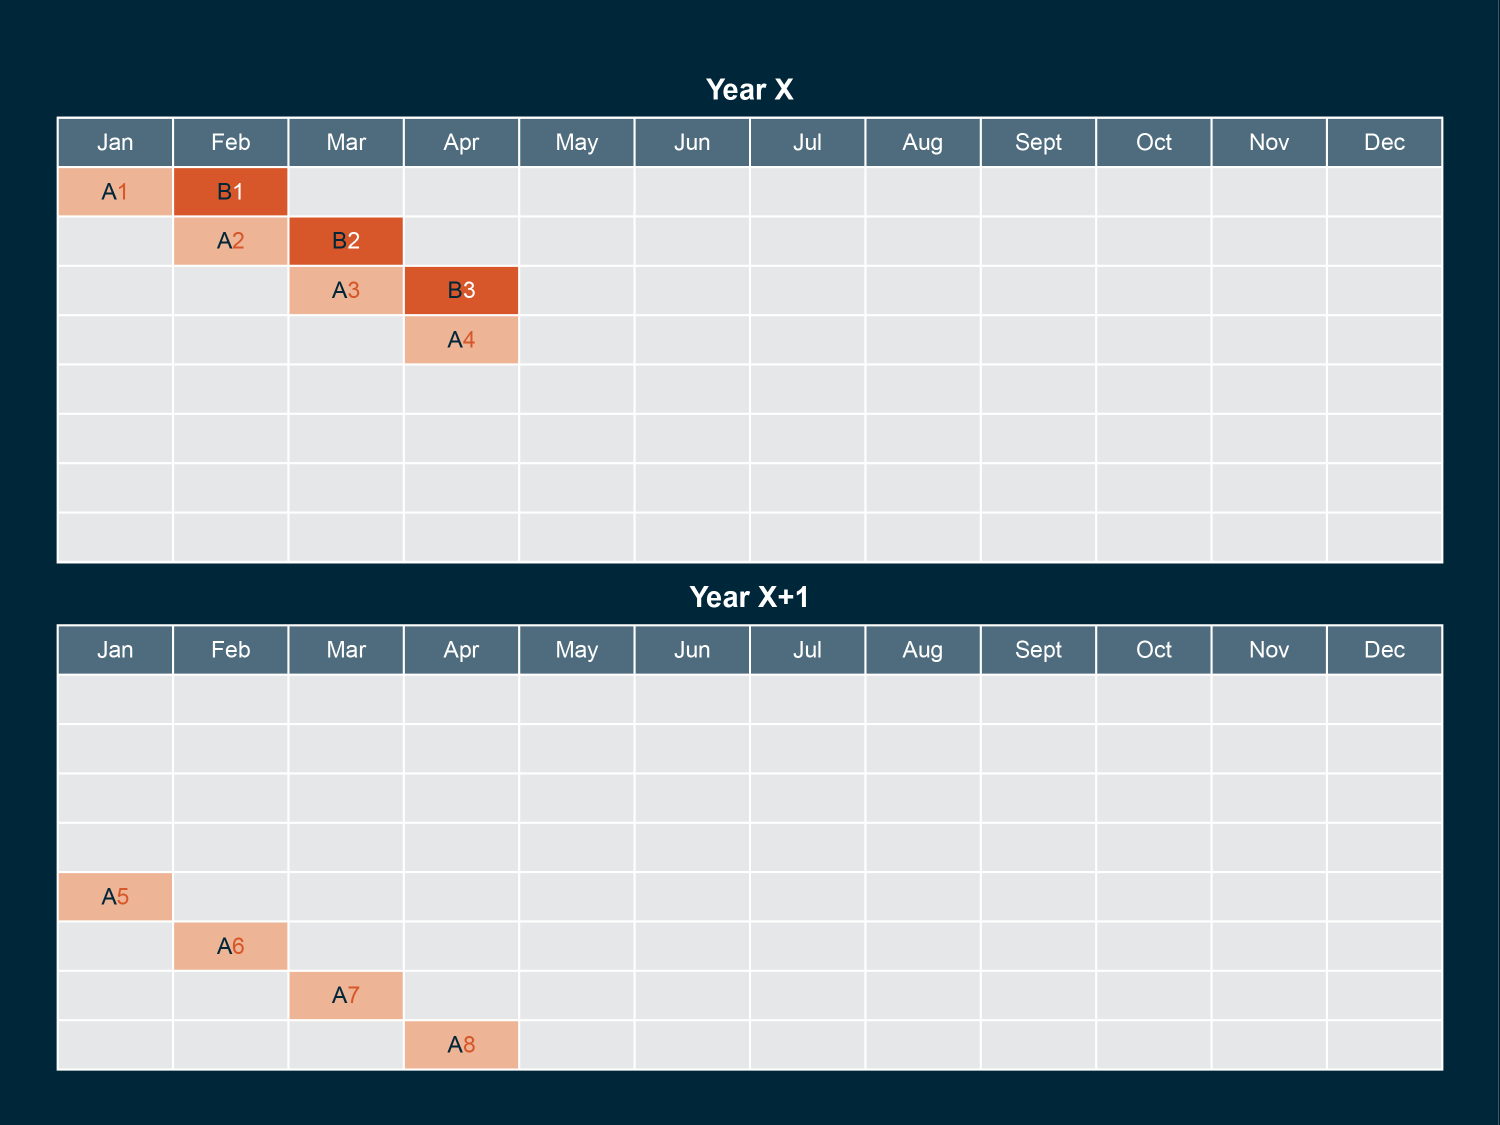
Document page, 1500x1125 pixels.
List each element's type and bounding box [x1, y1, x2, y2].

picture [691, 587, 707, 606]
picture [797, 587, 805, 606]
picture [741, 592, 749, 606]
picture [760, 587, 775, 606]
picture [724, 592, 736, 607]
picture [776, 79, 792, 99]
picture [741, 84, 753, 99]
picture [57, 625, 1443, 1070]
picture [757, 84, 766, 99]
picture [708, 79, 724, 99]
picture [707, 592, 720, 607]
picture [779, 590, 793, 603]
picture [57, 117, 1443, 563]
picture [724, 84, 737, 99]
